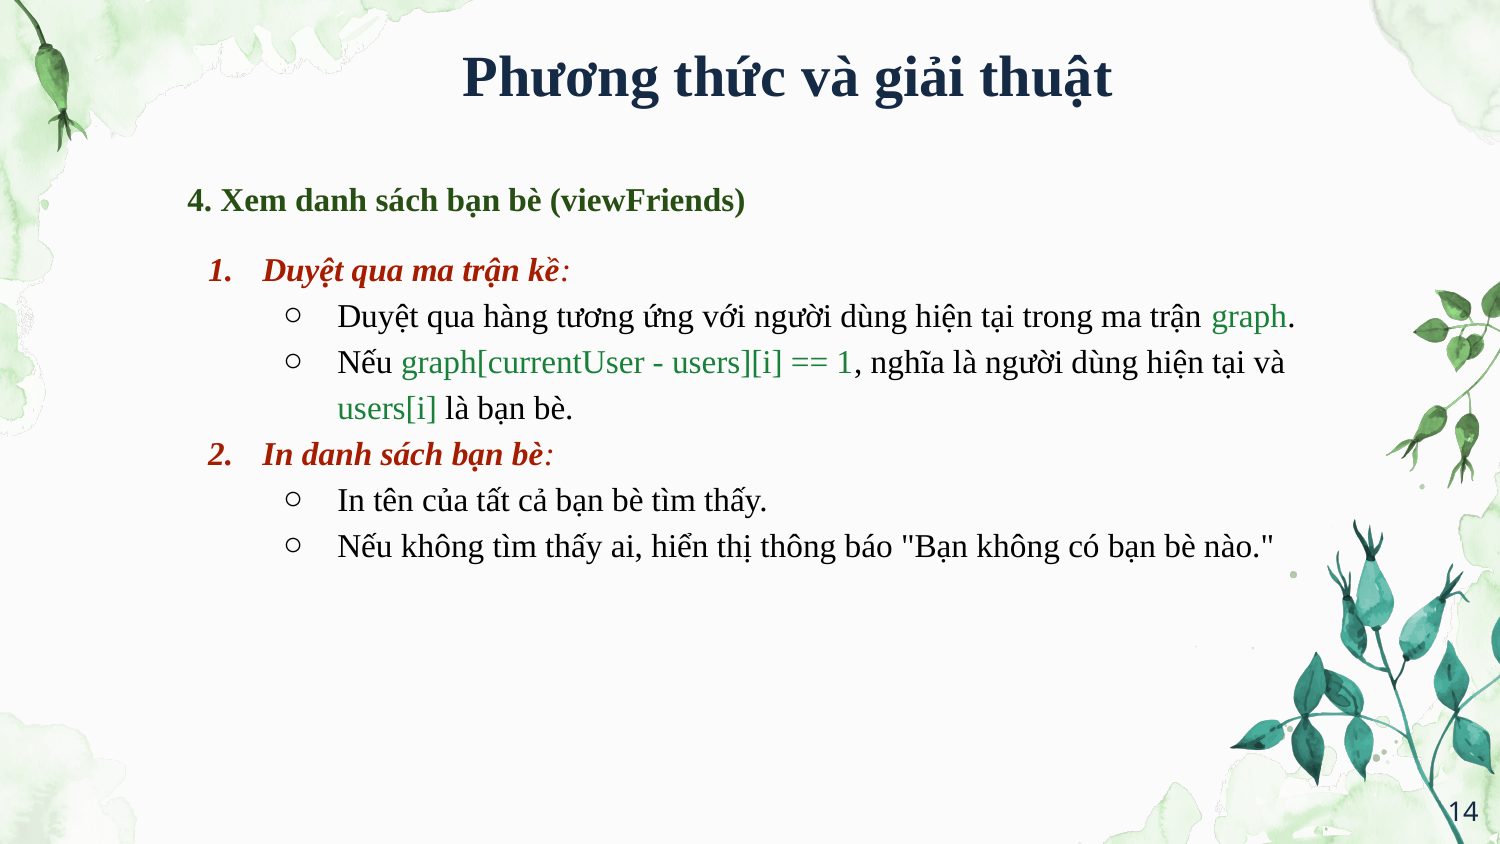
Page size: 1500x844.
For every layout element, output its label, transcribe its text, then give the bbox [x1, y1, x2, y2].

picture [0, 0, 483, 436]
text_box 4. Xem danh sách bạn bè (viewFriends) Duyệt qua ma trận kề: Duyệt qua hàng tương ứng với người dùng hiện tại trong ma trận graph. Nếu graph[currentUser - users][i] == 1, nghĩa là người dùng hiện tại và users[i] là bạn bè. In danh sách bạn bè: In tên của tất cả bạn bè tìm thấy. Nếu không tìm thấy ai, hiển thị thông báo "Bạn không có bạn bè nào." [172, 156, 1313, 756]
title Phương thức và giải thuật [156, 22, 1420, 194]
slide_number ‹#› [1403, 779, 1494, 844]
picture [1059, 247, 1500, 844]
